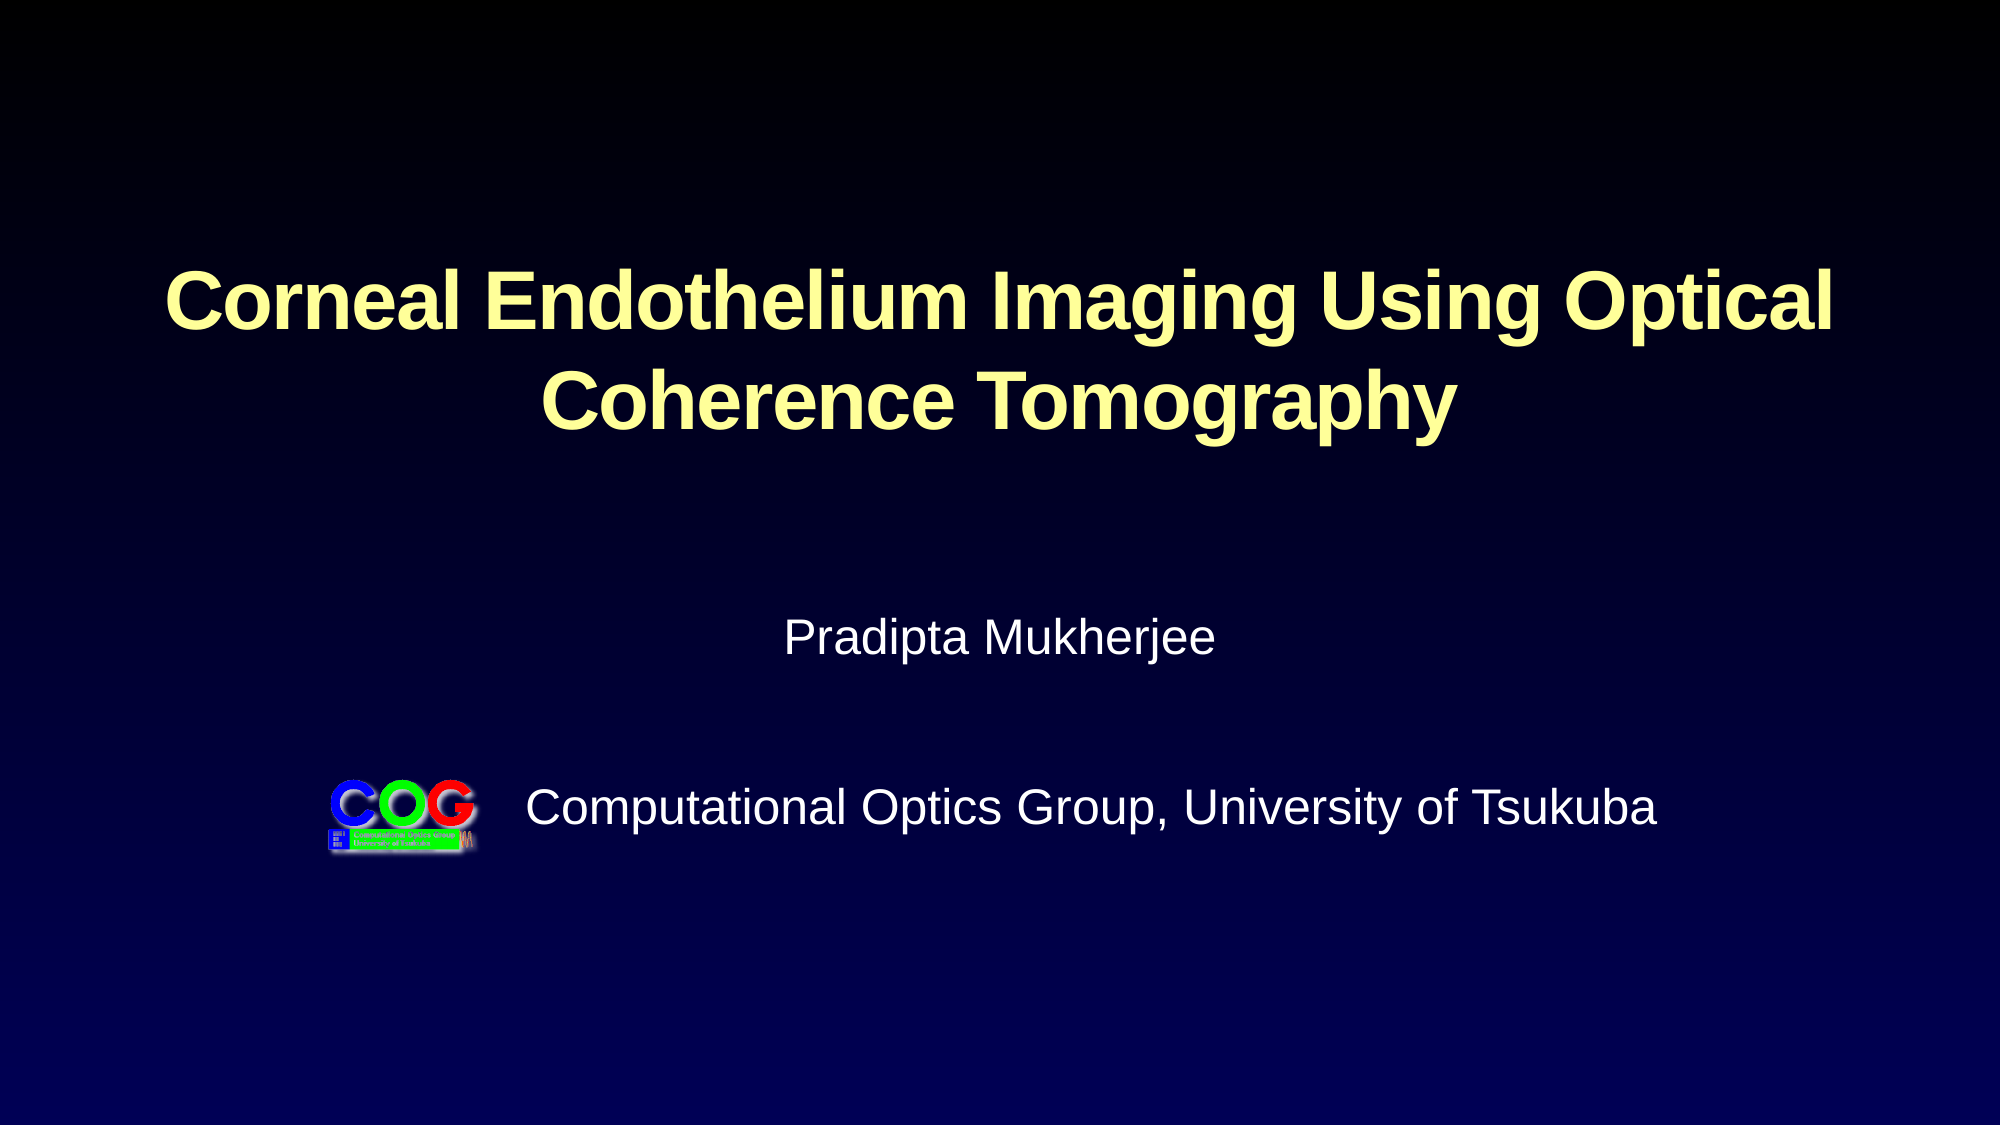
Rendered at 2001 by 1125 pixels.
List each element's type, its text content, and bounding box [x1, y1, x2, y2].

picture [325, 776, 484, 860]
text_box Corneal Endothelium Imaging Using Optical Coherence Tomography [99, 238, 1900, 454]
text_box Pradipta Mukherjee [68, 590, 1932, 673]
text_box Computational Optics Group, University of Tsukuba [524, 780, 1739, 837]
